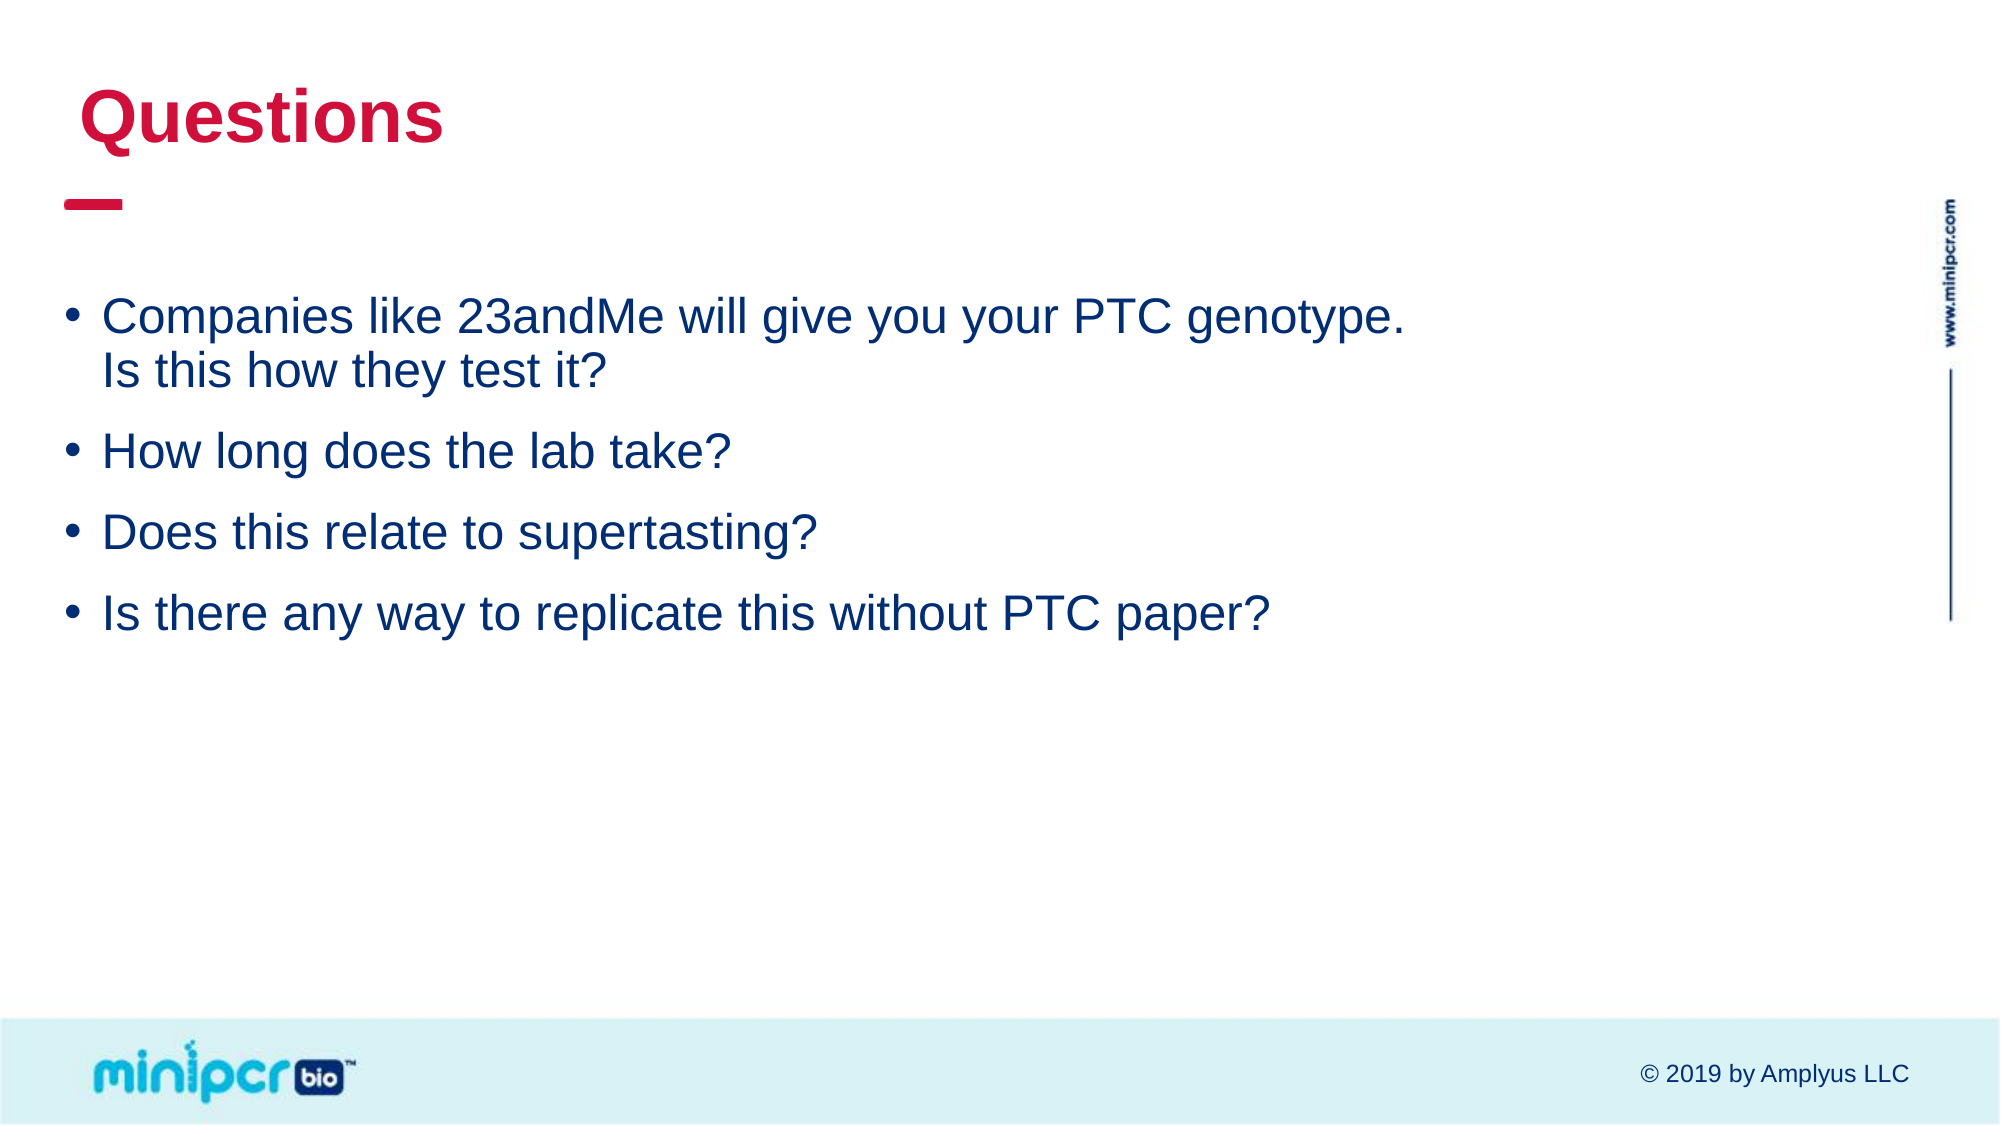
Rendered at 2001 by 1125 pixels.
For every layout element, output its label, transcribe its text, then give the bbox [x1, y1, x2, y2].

list Companies like 23andMe will give you your PTC genotype. Is this how they test it? How long does the lab take? Does this relate to supertasting? Is there any way to replicate this without PTC paper? [64, 282, 1461, 954]
picture [0, 0, 2000, 1125]
title Questions [64, 77, 1790, 213]
